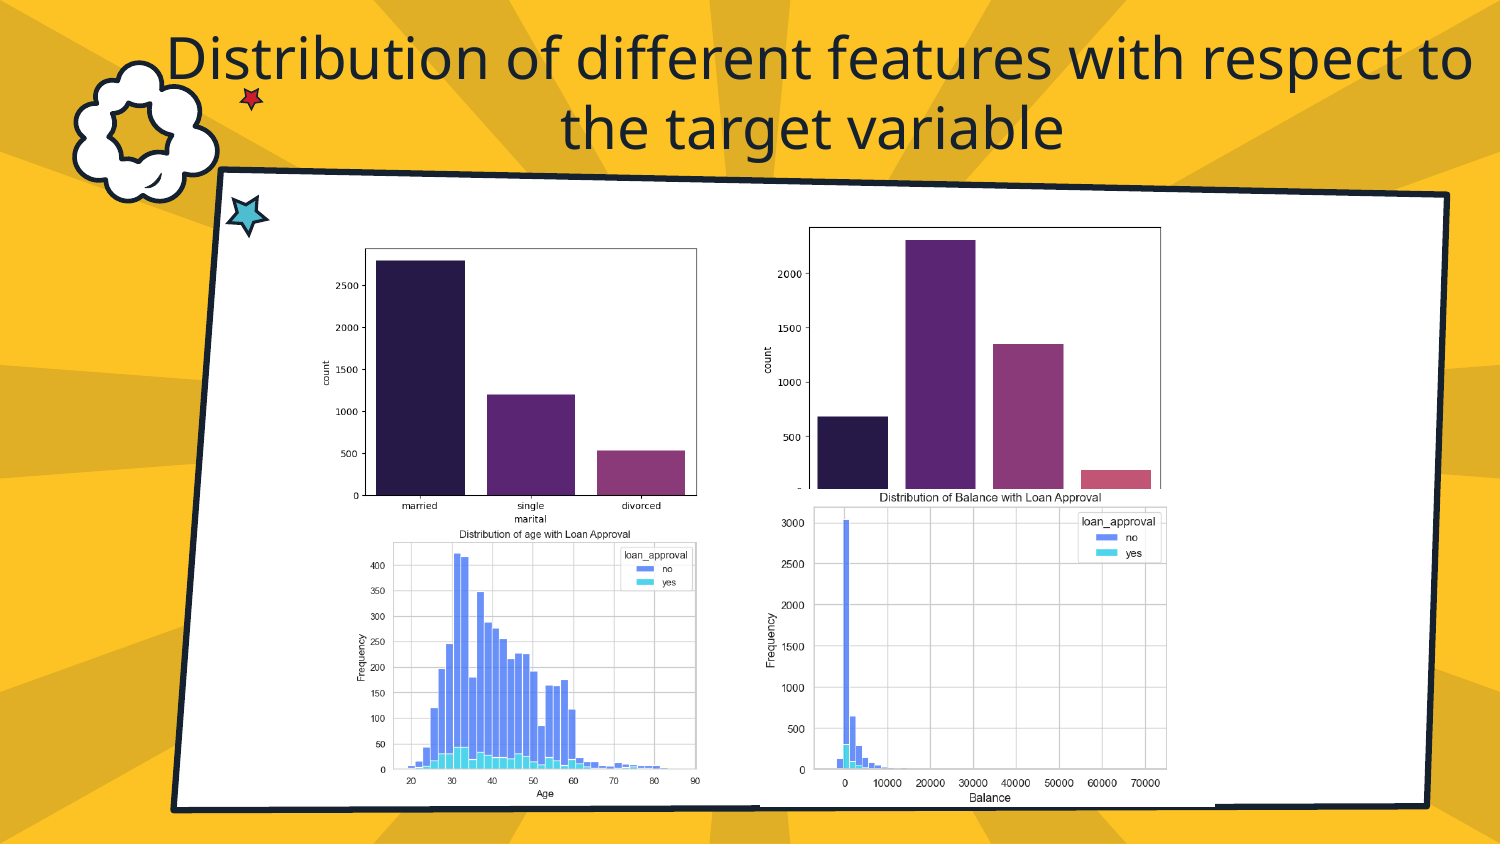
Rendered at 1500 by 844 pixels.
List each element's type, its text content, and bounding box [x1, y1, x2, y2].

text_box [220, 91, 286, 232]
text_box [71, 68, 223, 206]
picture [306, 240, 738, 803]
picture [749, 226, 1215, 808]
title Distribution of different features with respect to the target variable [130, 5, 1500, 85]
text_box [173, 170, 1448, 811]
